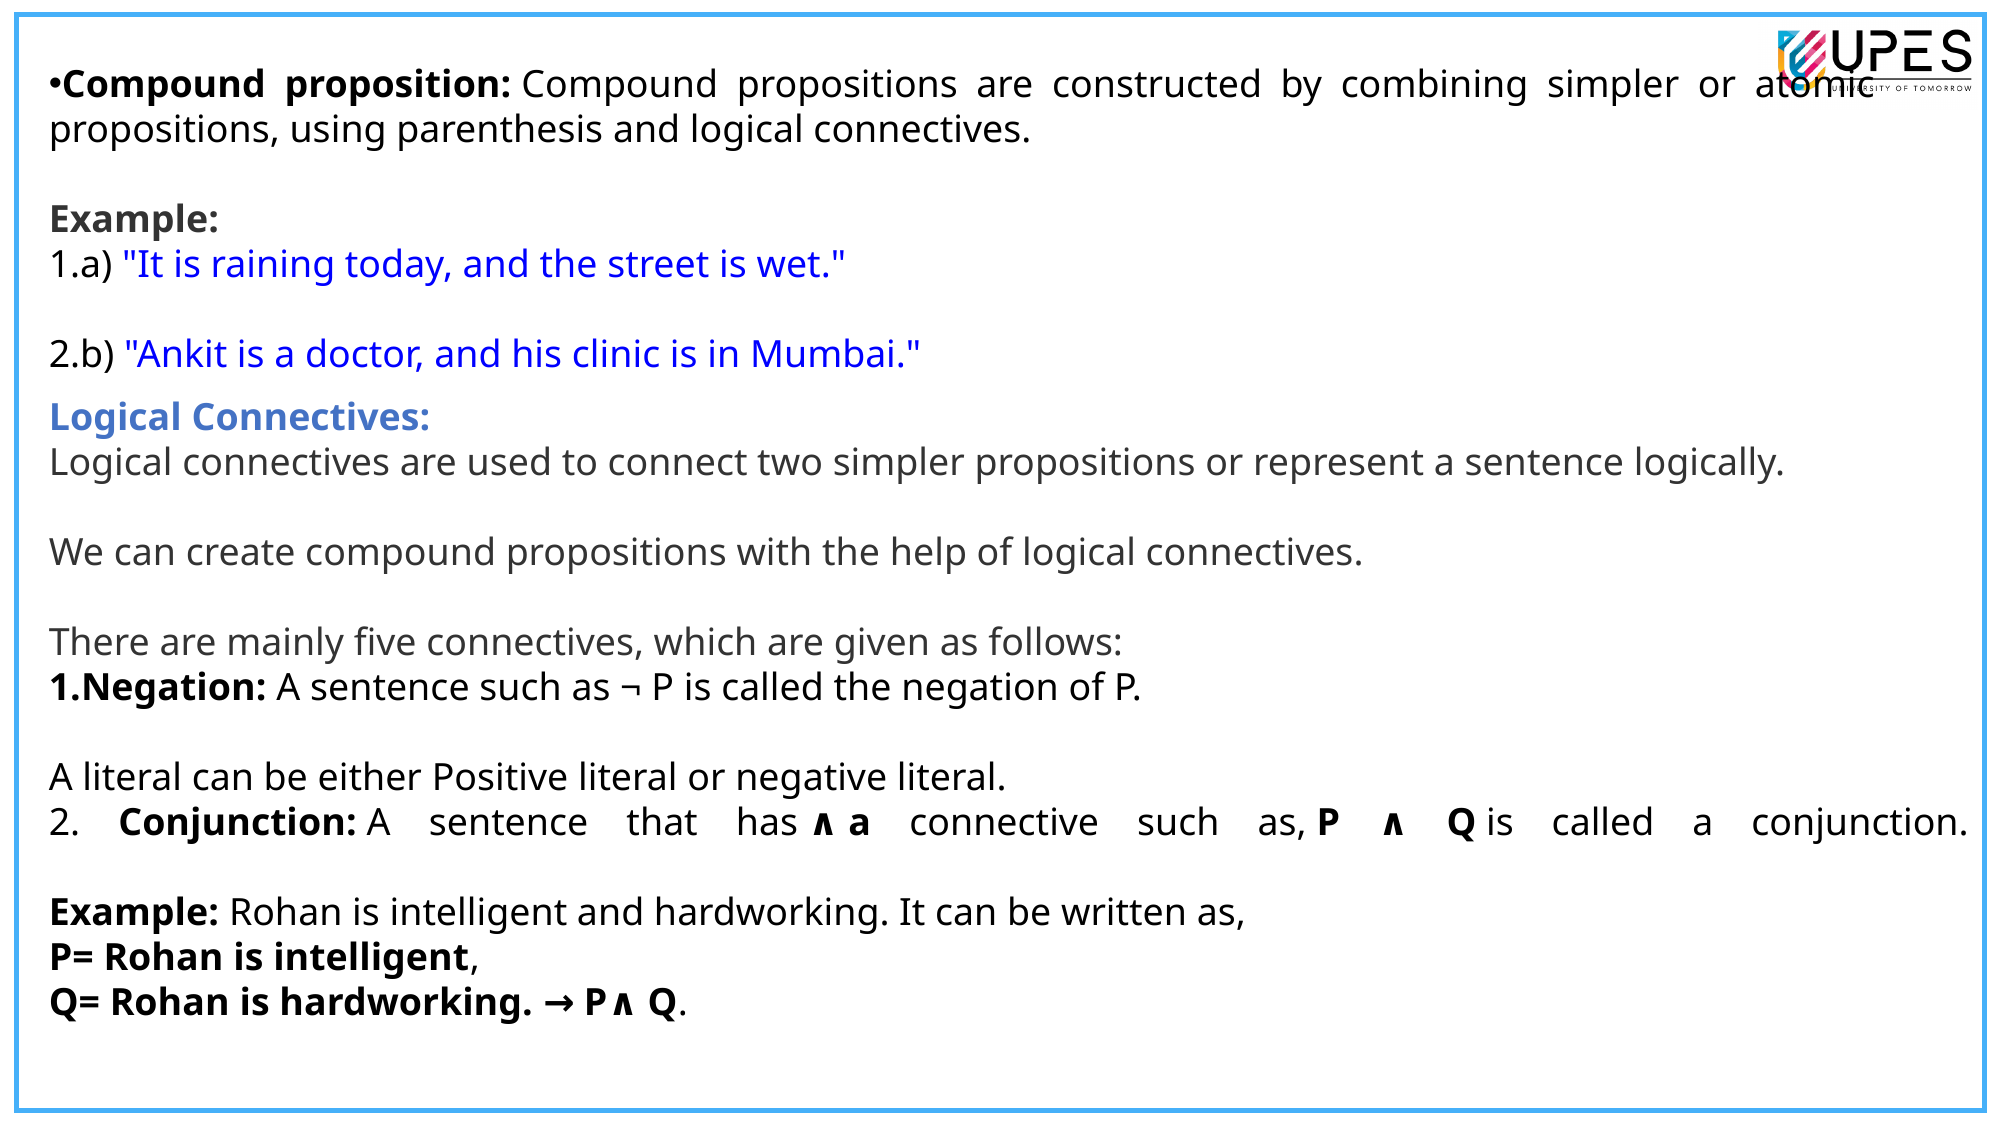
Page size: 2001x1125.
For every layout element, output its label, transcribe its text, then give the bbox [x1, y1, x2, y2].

text_box Logical Connectives: Logical connectives are used to connect two simpler propositions or represent a sentence logically. We can create compound propositions with the help of logical connectives. There are mainly five connectives, which are given as follows: Negation: A sentence such as ¬ P is called the negation of P. A literal can be either Positive literal or negative literal. 2. Conjunction: A sentence that has ∧ a connective such as, P ∧ Q is called a conjunction. Example: Rohan is intelligent and hardworking. It can be written as, P= Rohan is intelligent, Q= Rohan is hardworking. → P∧ Q. [34, 385, 1984, 1031]
text_box Compound proposition: Compound propositions are constructed by combining simpler or atomic propositions, using parenthesis and logical connectives. Example: a) "It is raining today, and the street is wet." b) "Ankit is a doctor, and his clinic is in Mumbai." [34, 52, 1891, 383]
picture [1758, 20, 1978, 110]
